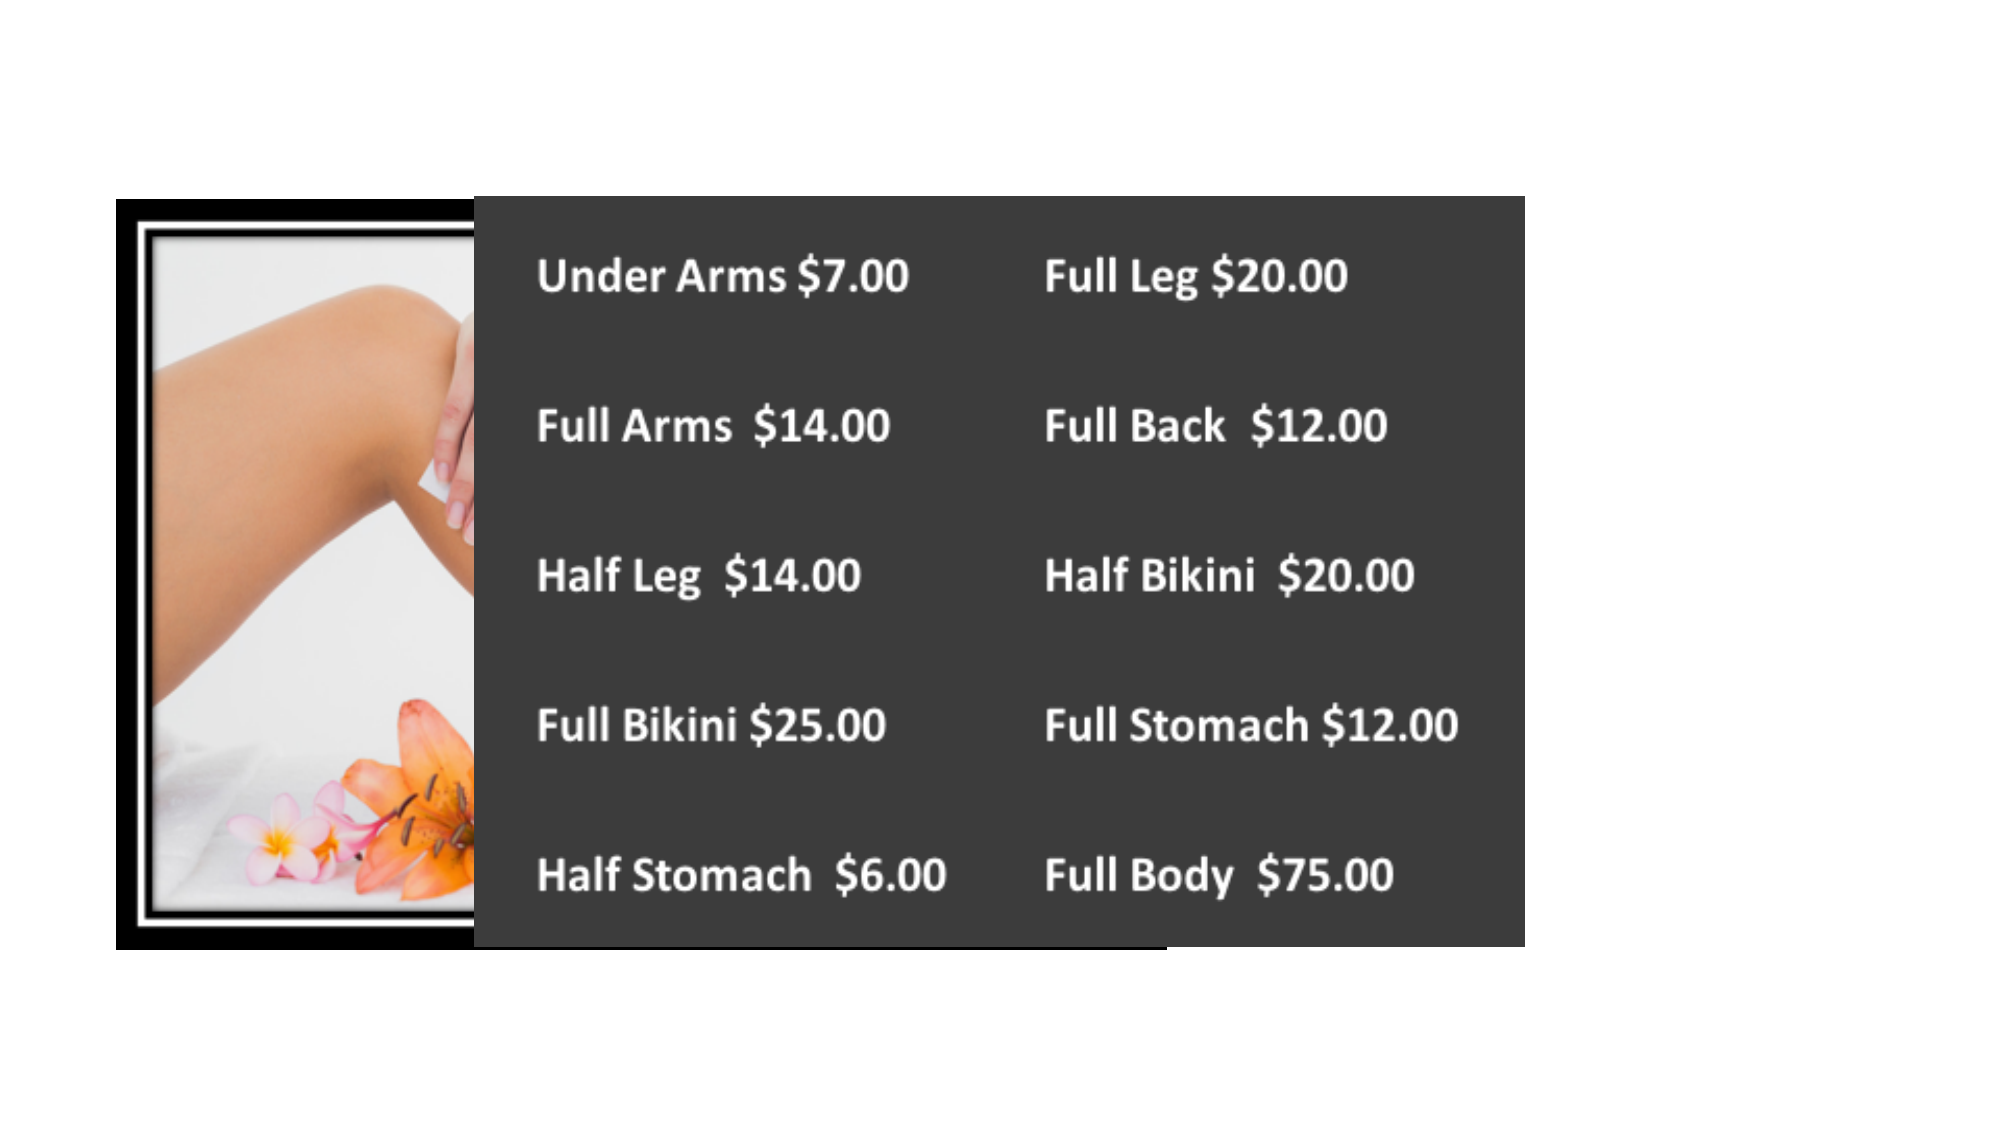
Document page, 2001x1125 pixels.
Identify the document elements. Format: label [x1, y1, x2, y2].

picture [116, 196, 1525, 950]
